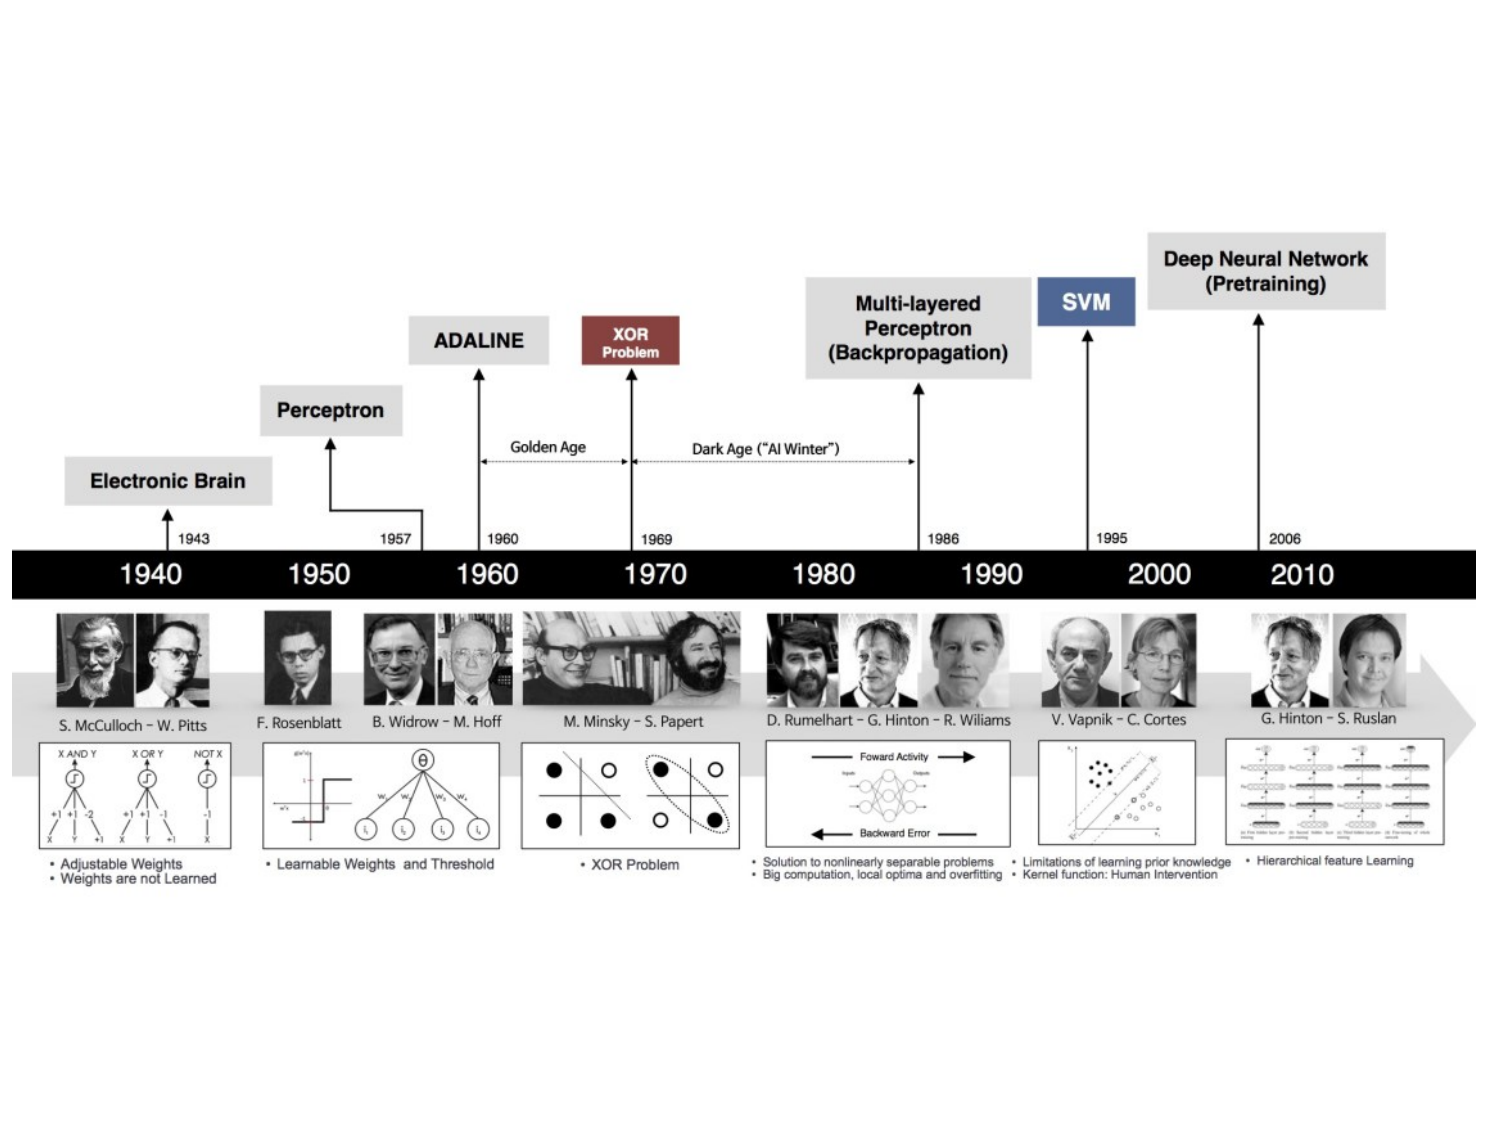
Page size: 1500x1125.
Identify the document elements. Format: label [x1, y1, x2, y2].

list [12, 218, 1476, 907]
